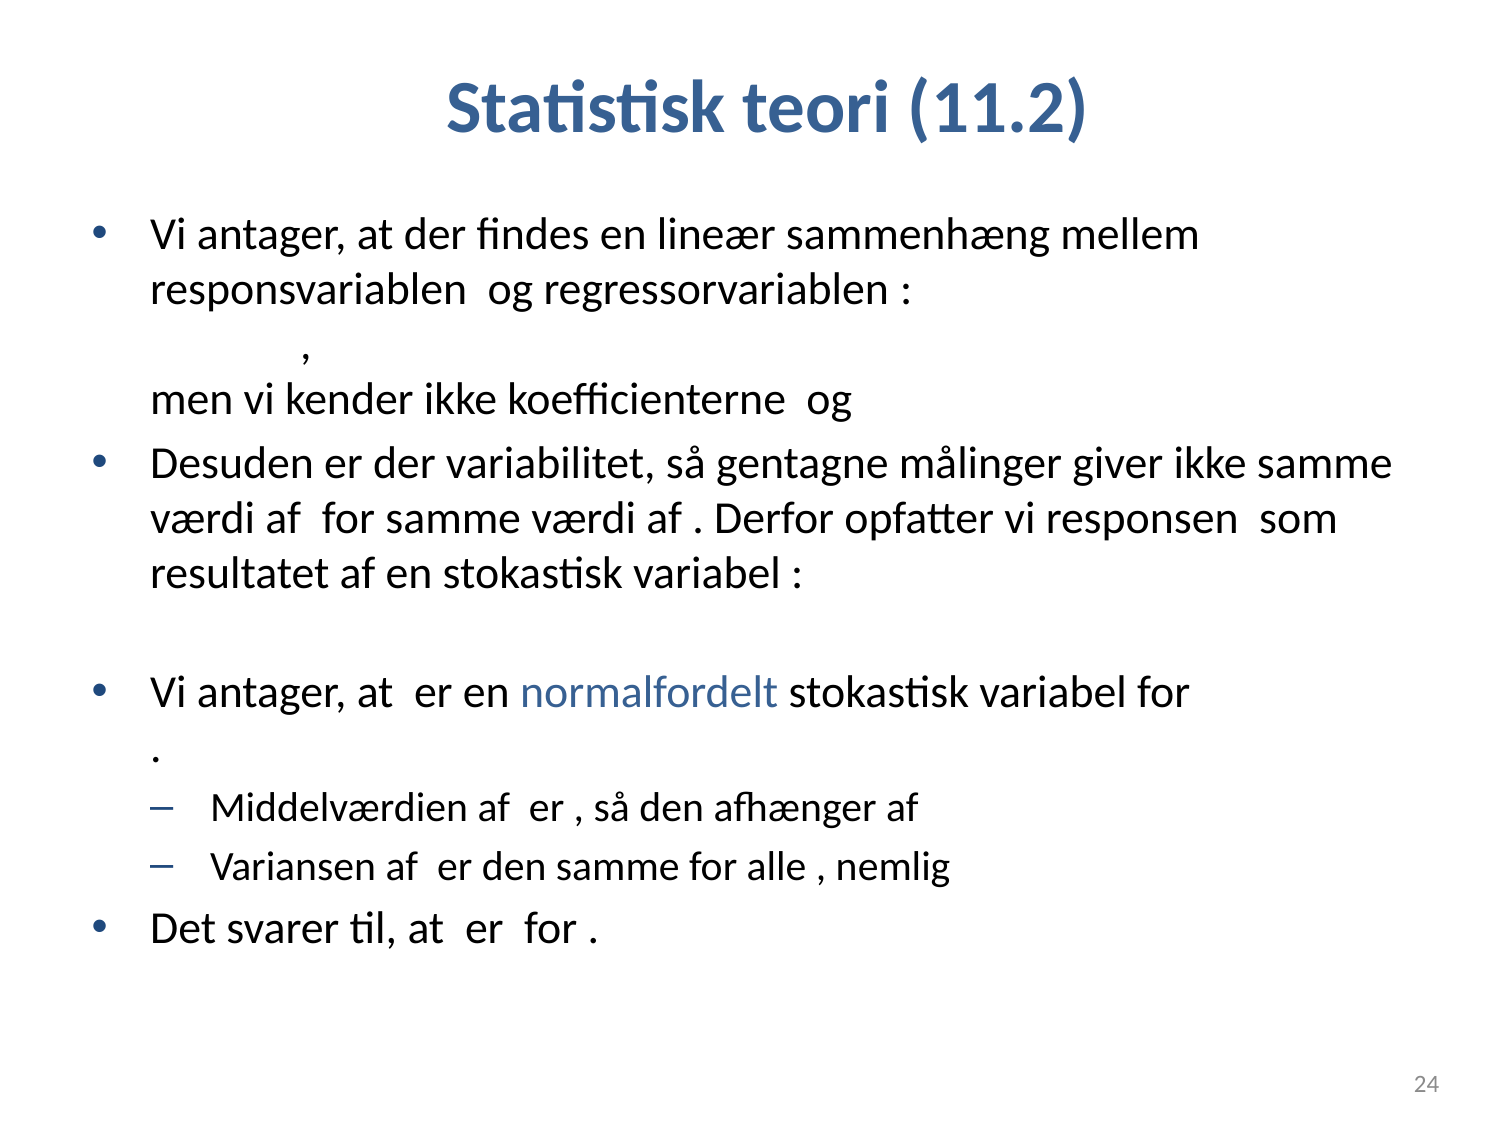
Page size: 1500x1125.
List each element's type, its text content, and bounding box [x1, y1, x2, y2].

slide_number 24 [1104, 1058, 1455, 1107]
title Statistisk teori (11.2) [76, 45, 1459, 161]
